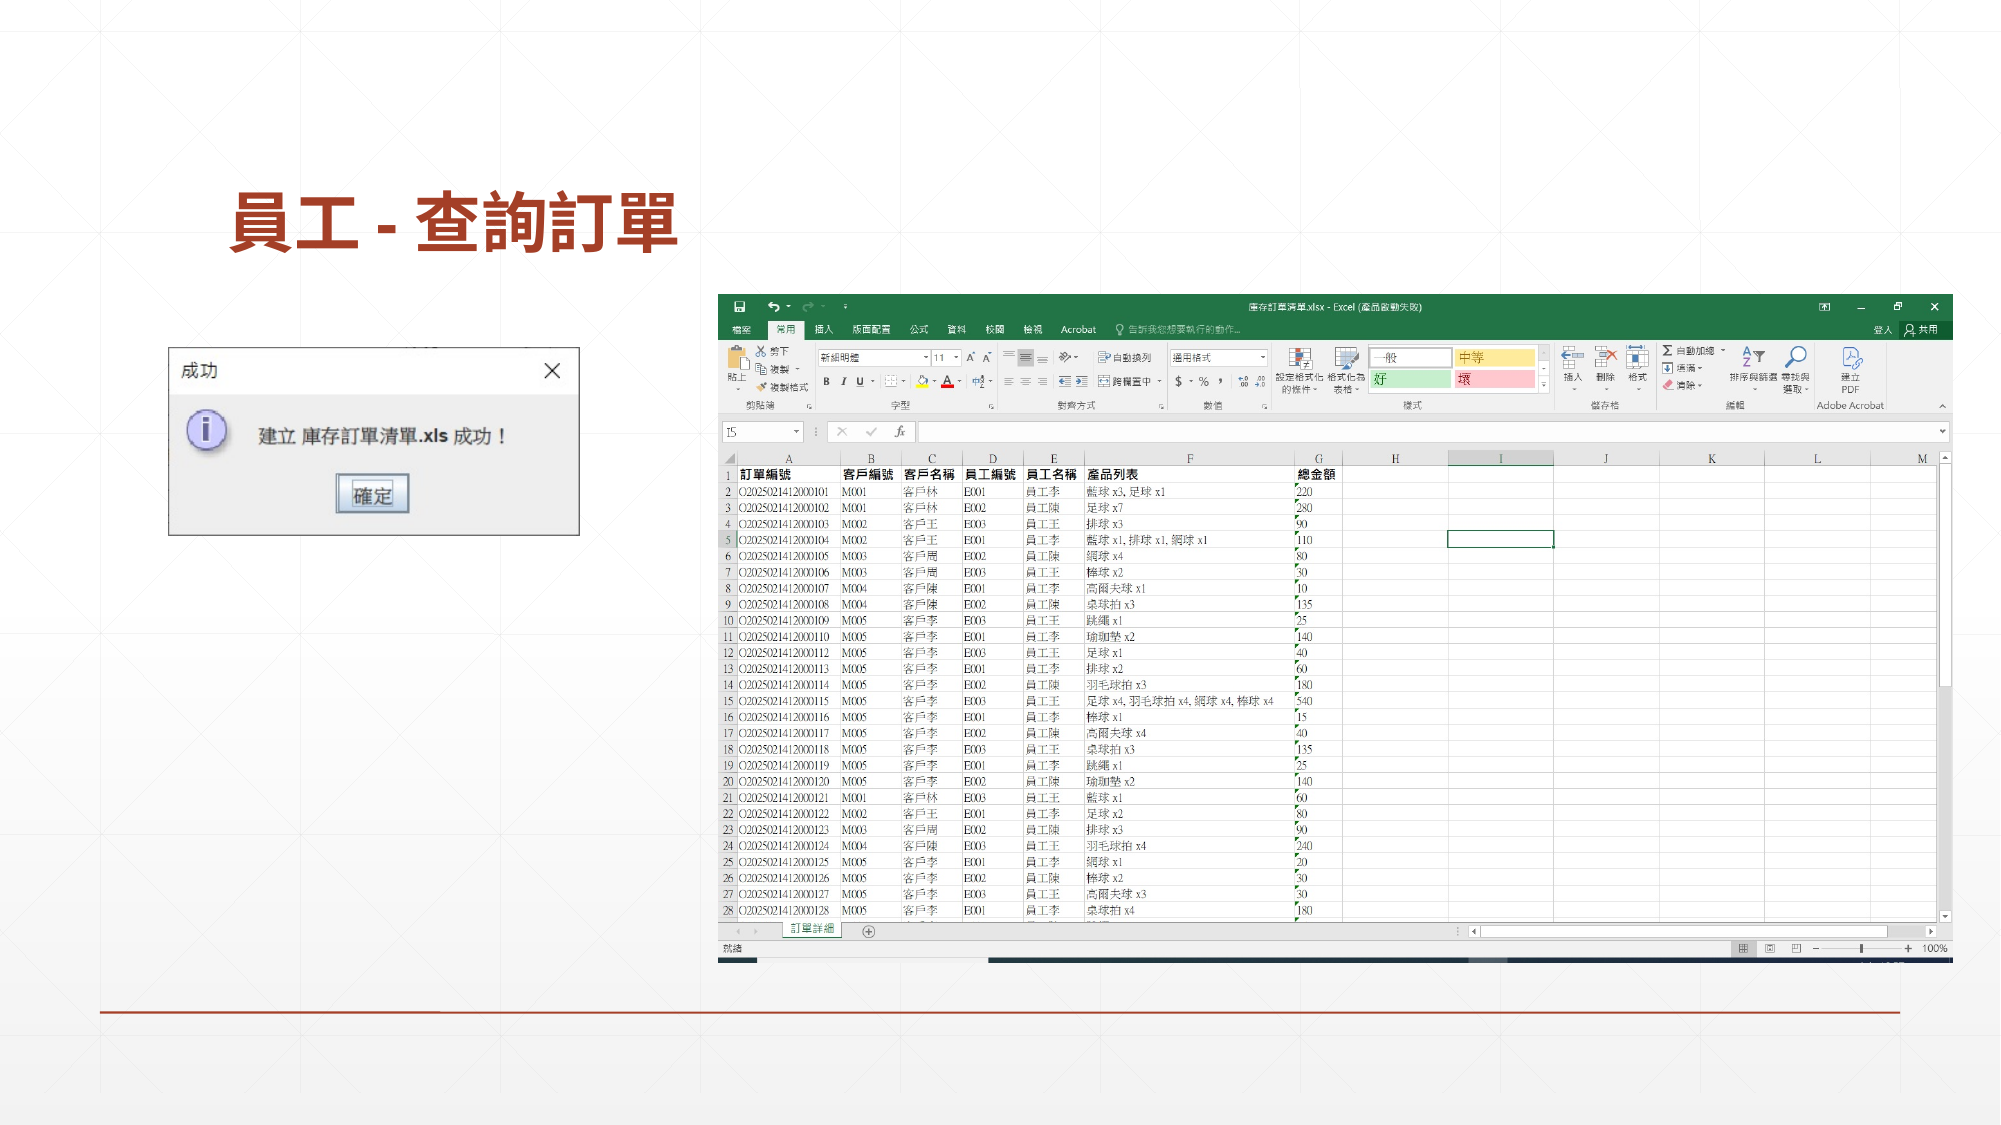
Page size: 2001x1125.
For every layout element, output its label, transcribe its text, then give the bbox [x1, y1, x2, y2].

picture [718, 294, 1953, 963]
picture [168, 347, 580, 537]
title 員工-查詢訂單 [212, 82, 1788, 270]
